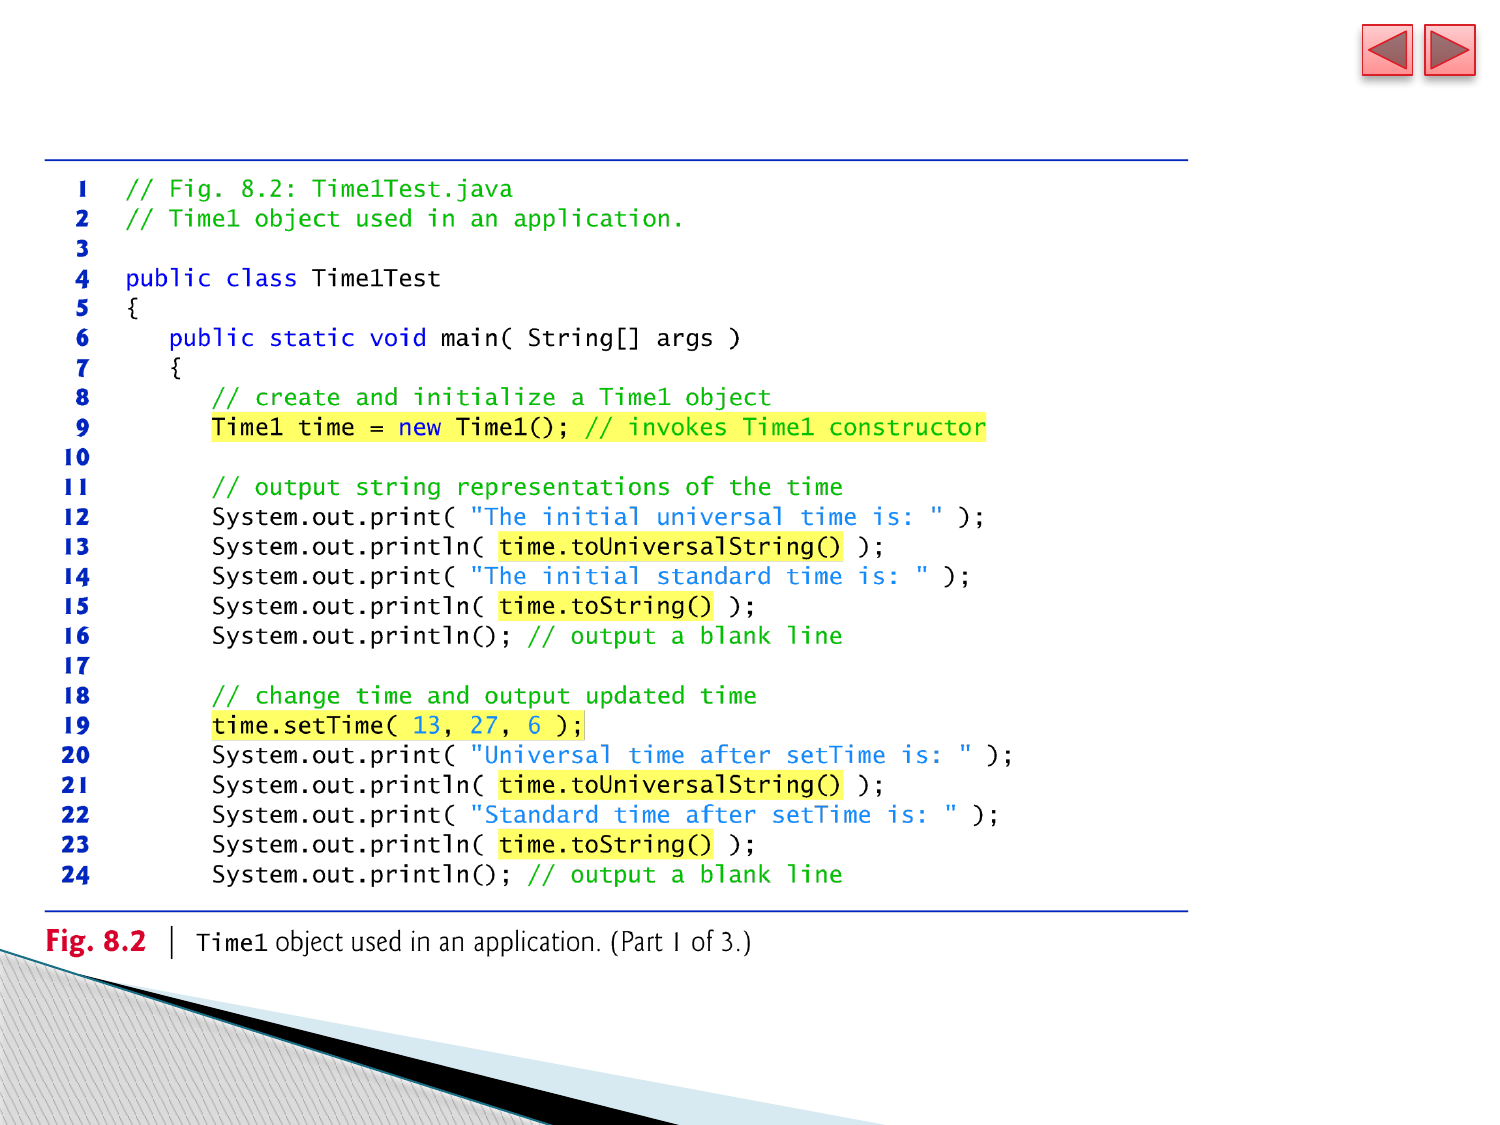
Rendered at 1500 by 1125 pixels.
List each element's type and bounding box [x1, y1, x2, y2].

picture [0, 106, 1500, 1018]
